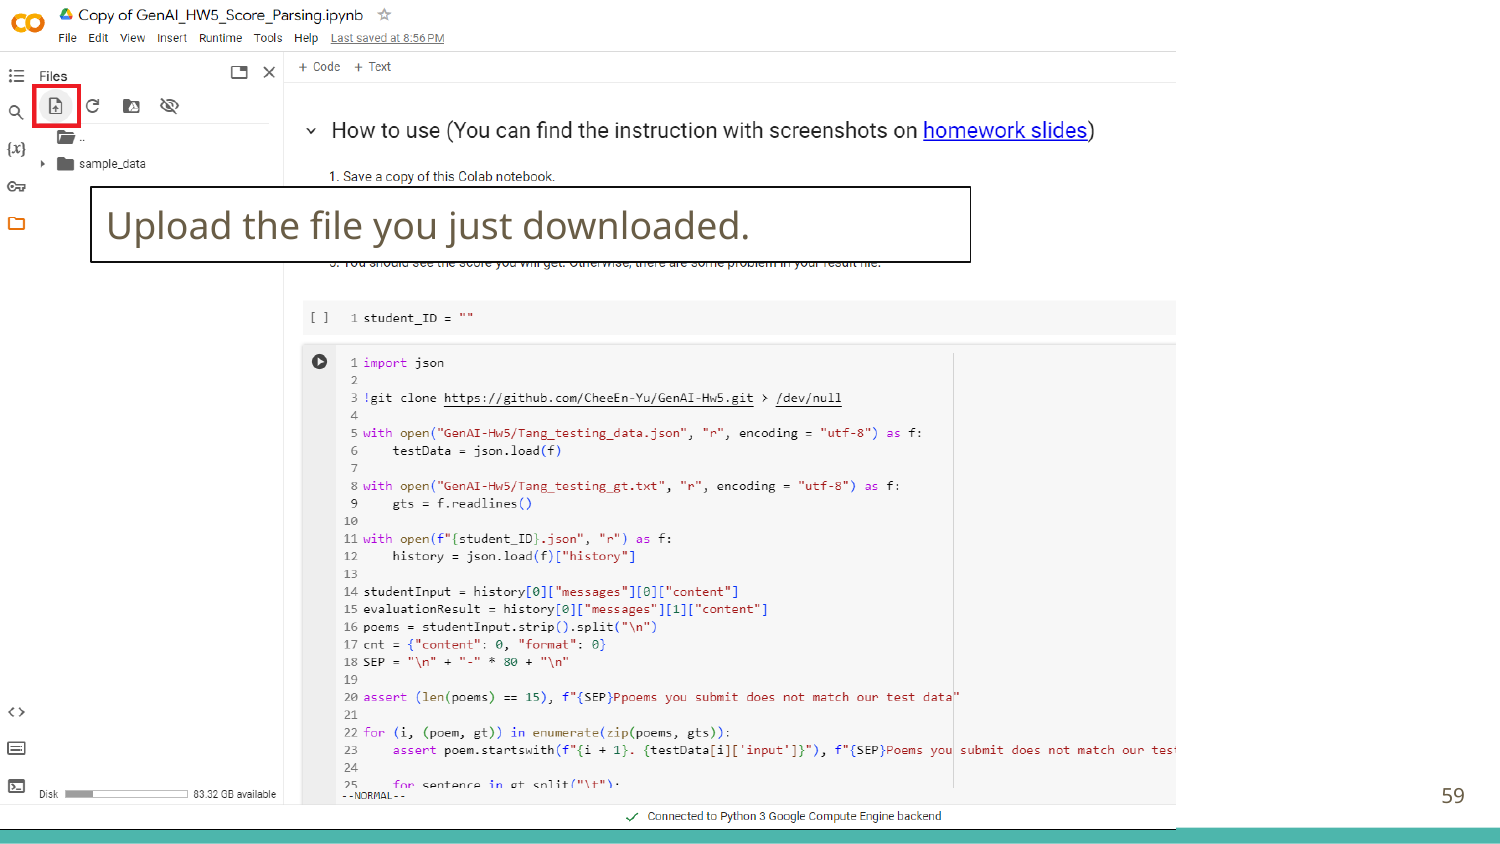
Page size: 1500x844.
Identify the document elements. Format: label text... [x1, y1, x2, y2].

picture [0, 0, 1176, 830]
slide_number 59 [1389, 764, 1480, 830]
